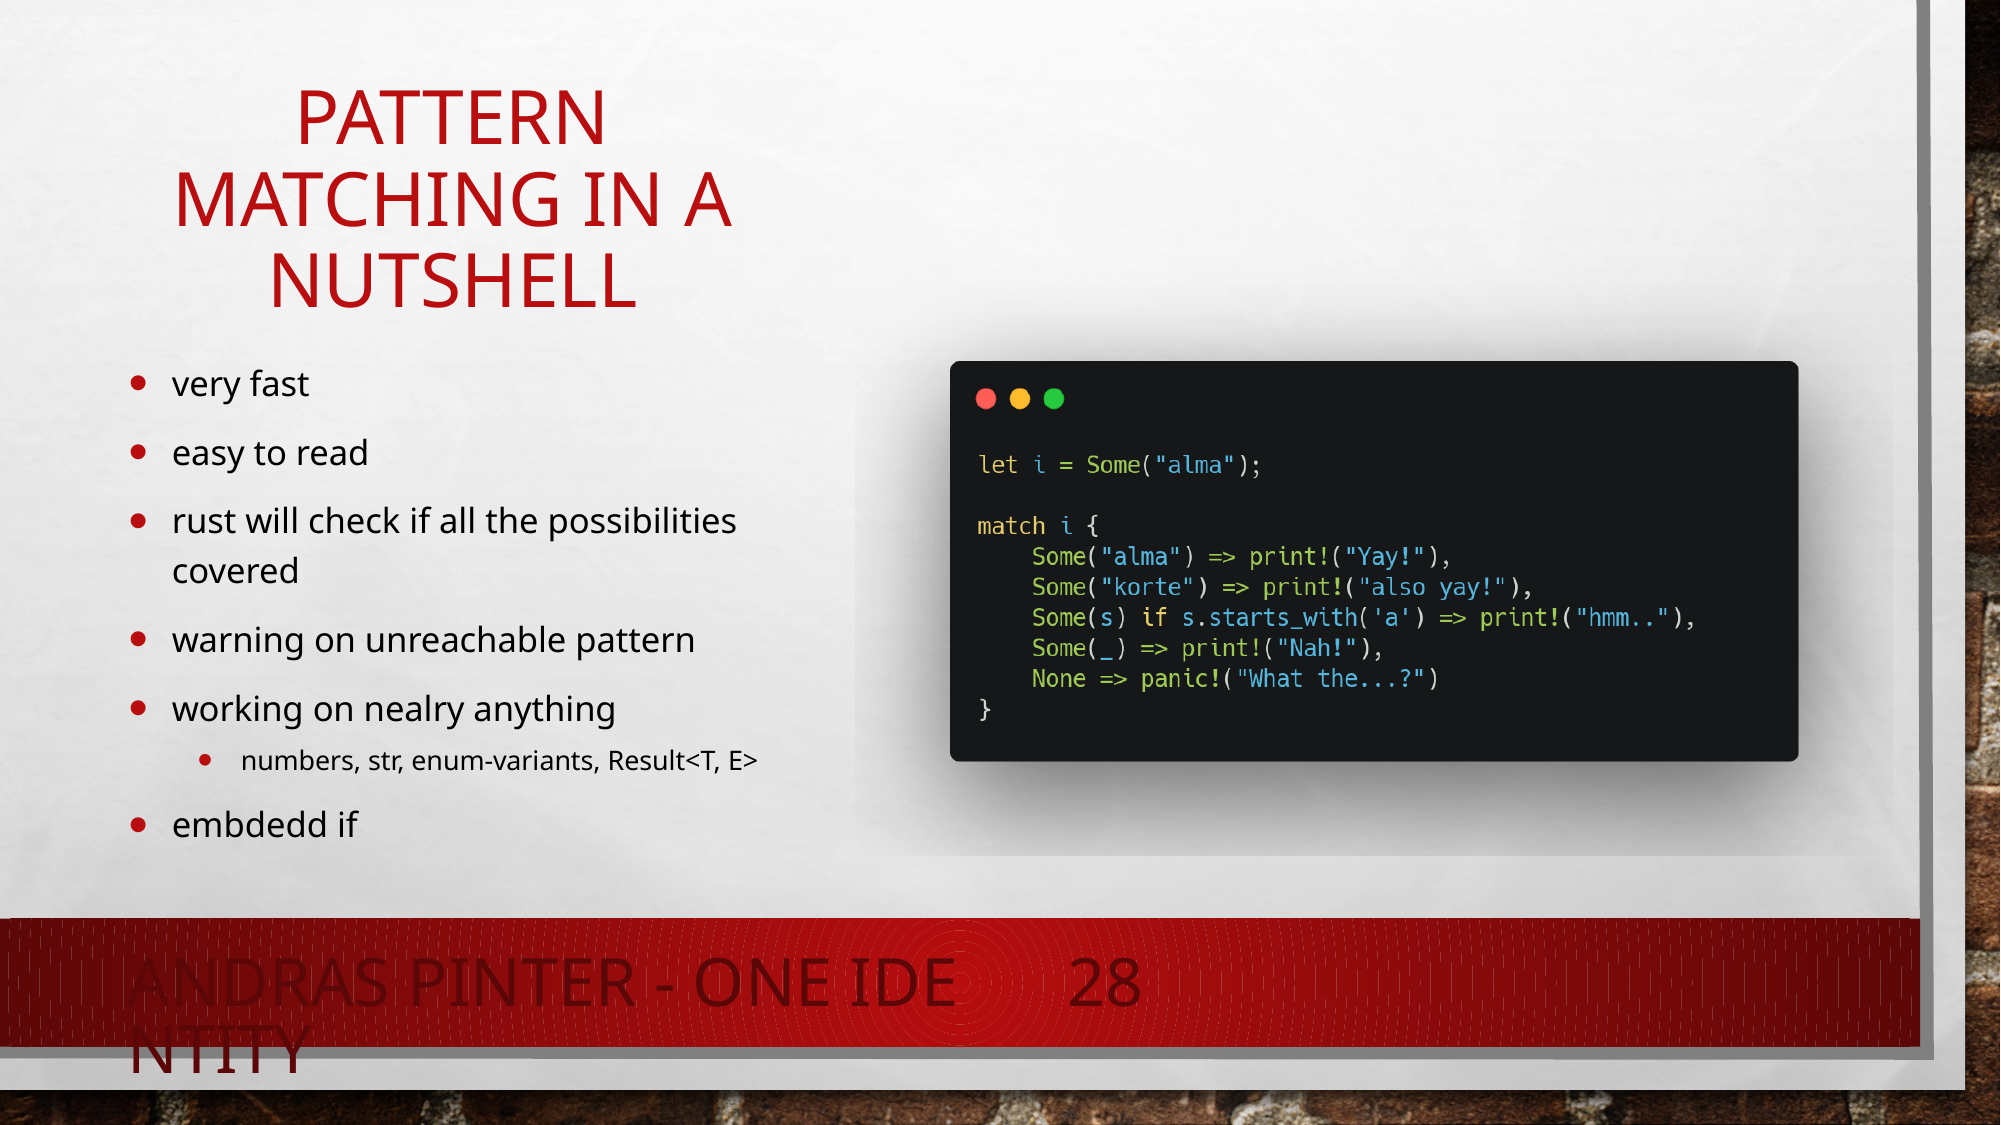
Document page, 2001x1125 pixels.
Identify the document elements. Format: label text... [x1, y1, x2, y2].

footer Andras Pinter - One Identity [112, 944, 1015, 1027]
list very fast easy to read rust will check if all the possibilities covered warning on unreachable pattern working on nealry anything numbers, str, enum-variants, Result<T, E> embdedd if [113, 346, 791, 882]
slide_number 28 [1031, 944, 1181, 1027]
title pattern matching in a nutshell [113, 112, 791, 331]
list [855, 265, 1893, 856]
picture [0, 0, 2000, 1125]
